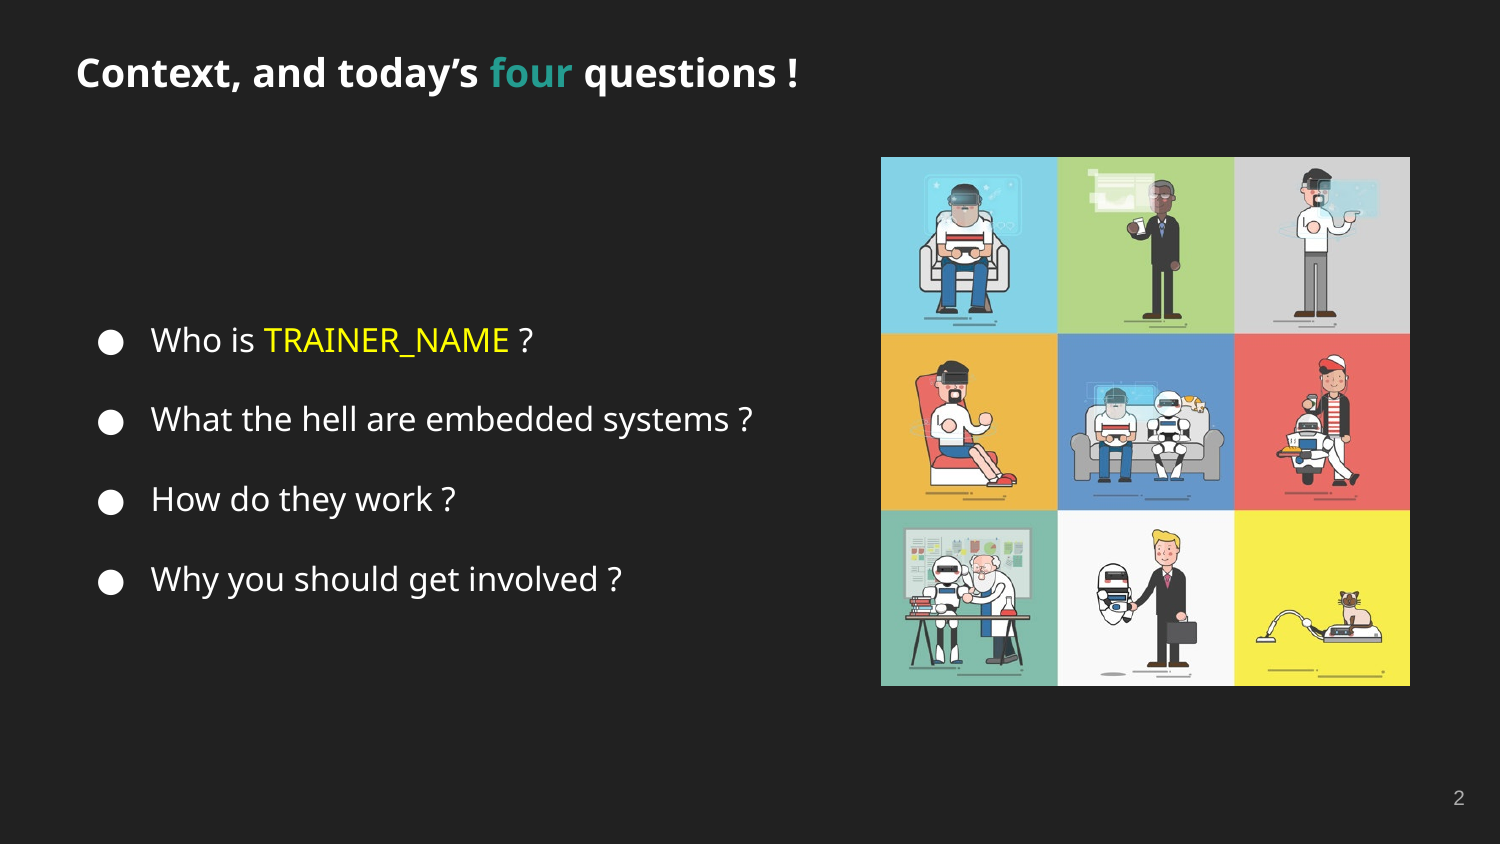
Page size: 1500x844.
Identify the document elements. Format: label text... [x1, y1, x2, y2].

text_box Context, and today’s four questions ! [60, 33, 1440, 111]
text_box Who is TRAINER_NAME ? What the hell are embedded systems ? How do they work ? Why you should get involved ? [60, 263, 863, 614]
slide_number ‹#› [1389, 764, 1480, 830]
picture [880, 157, 1410, 686]
